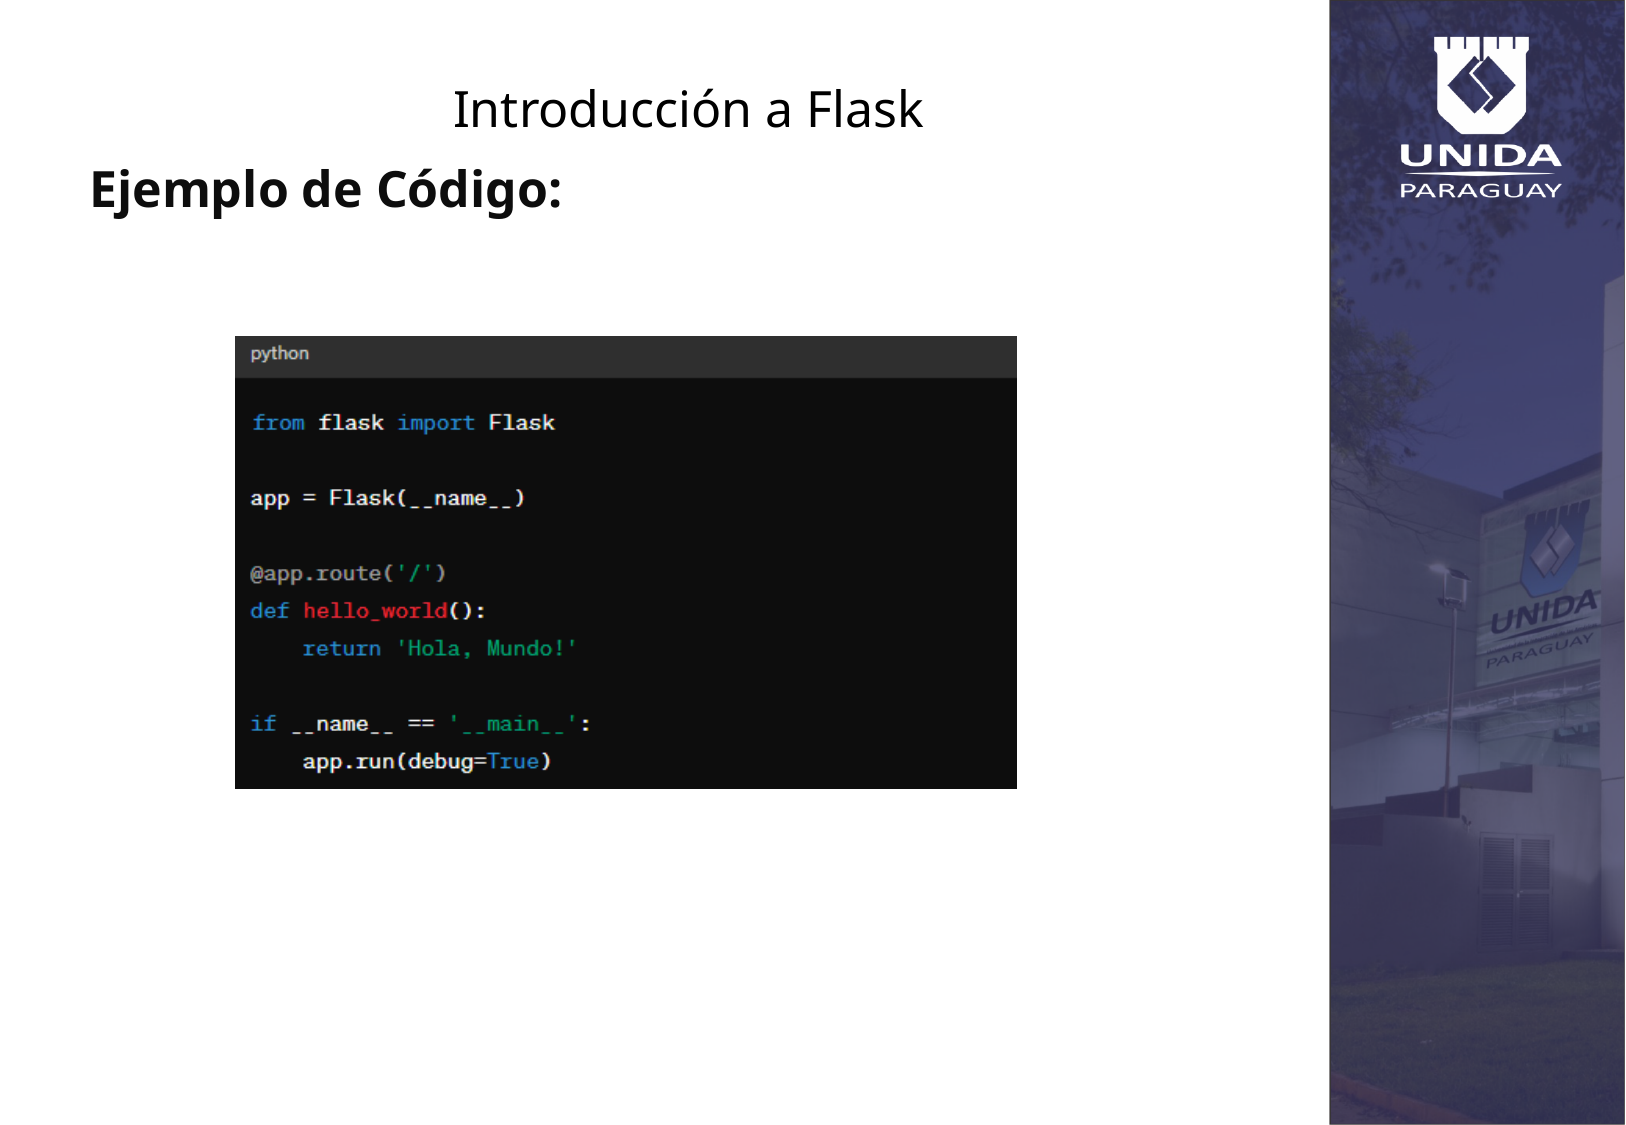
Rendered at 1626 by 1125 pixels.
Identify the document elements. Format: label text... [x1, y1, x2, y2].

picture [1328, 0, 1625, 1125]
subtitle Ejemplo de Código: [74, 157, 1304, 1060]
picture [234, 336, 1017, 789]
title Introducción a Flask [74, 64, 1304, 146]
